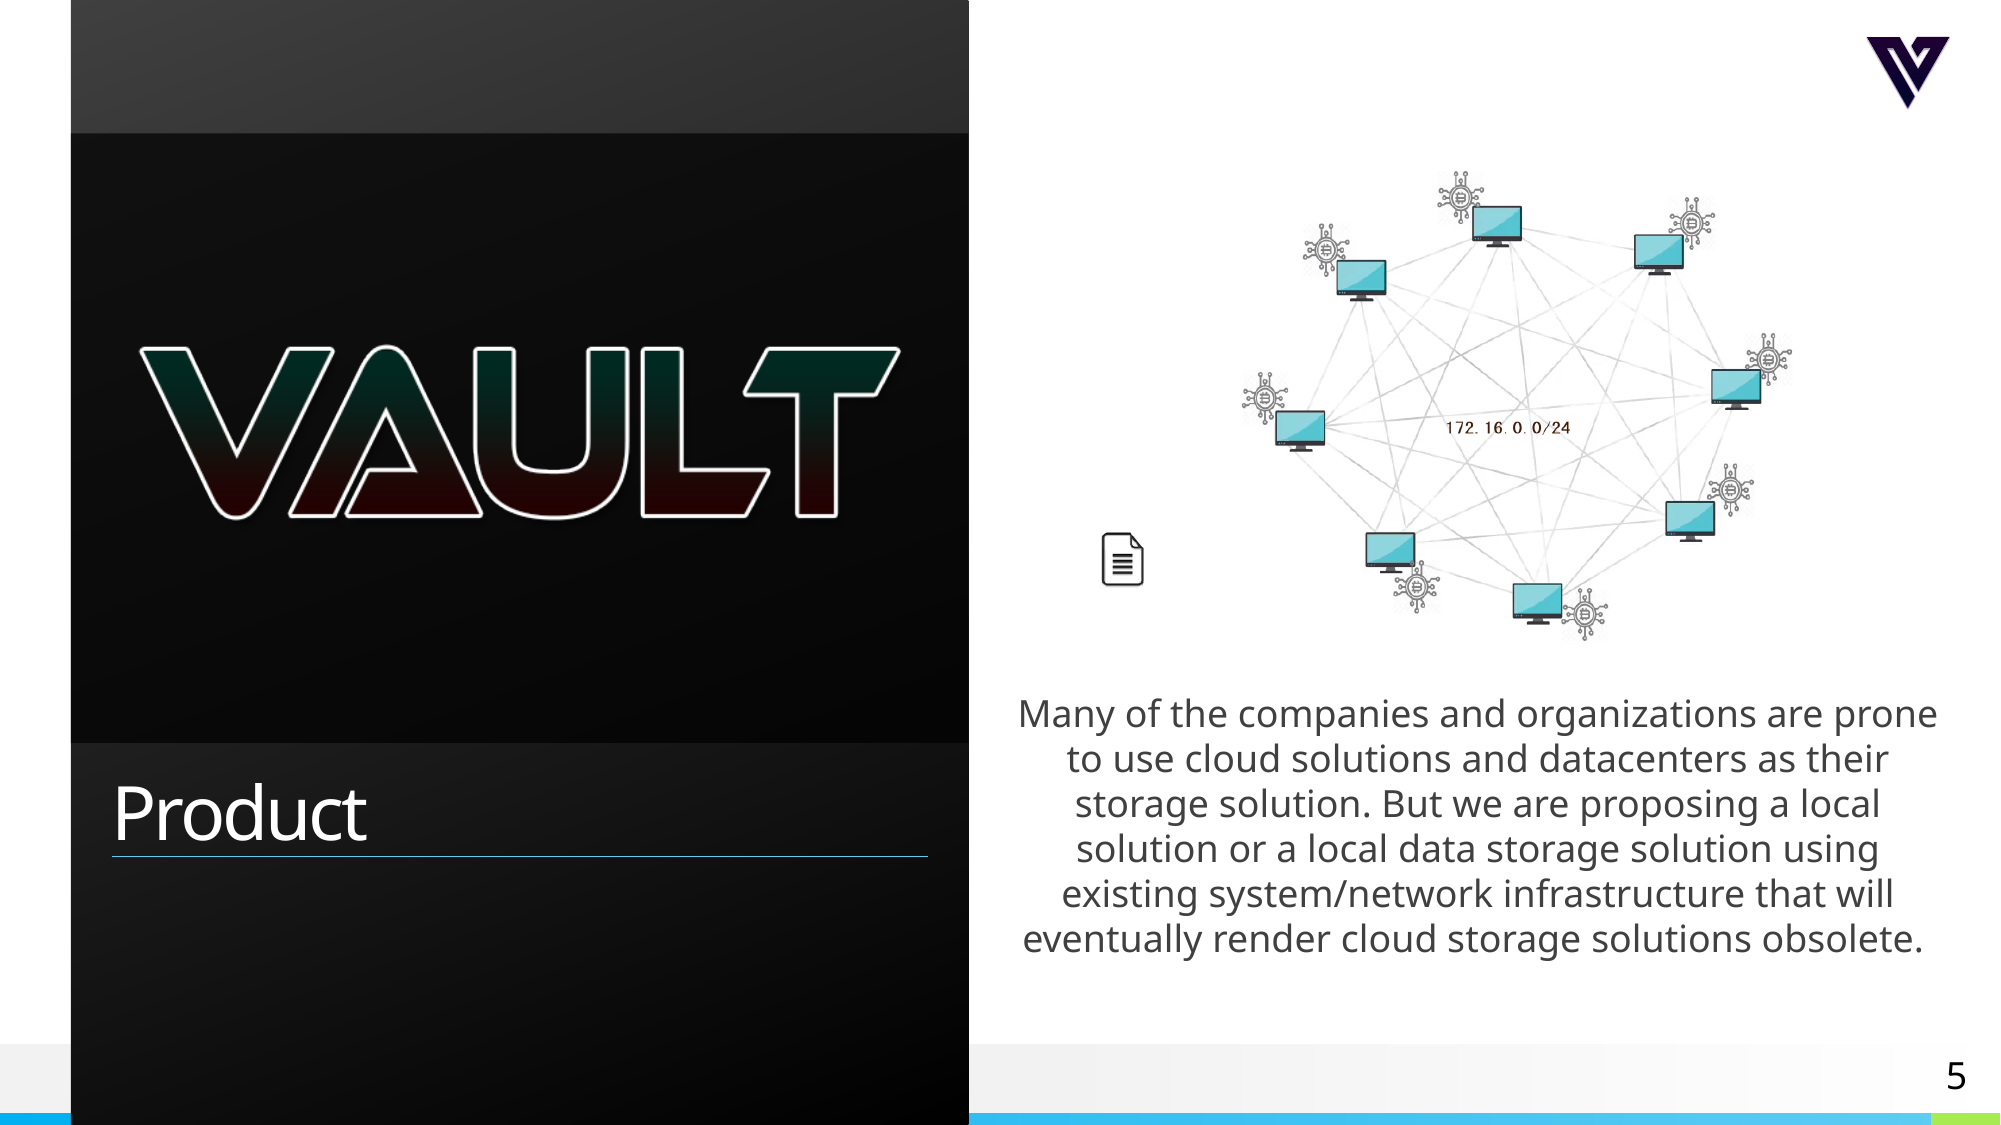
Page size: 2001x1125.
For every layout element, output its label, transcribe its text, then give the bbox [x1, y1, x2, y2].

picture [1850, 13, 1966, 129]
text_box Many of the companies and organizations are prone to use cloud solutions and datacenters as their storage solution. But we are proposing a local solution or a local data storage solution using existing system/network infrastructure that will eventually render cloud storage solutions obsolete. [1011, 690, 1946, 1052]
slide_number 5 [1931, 1044, 2000, 1114]
title Product [111, 743, 928, 856]
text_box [1068, 67, 1825, 686]
picture [70, 133, 969, 743]
